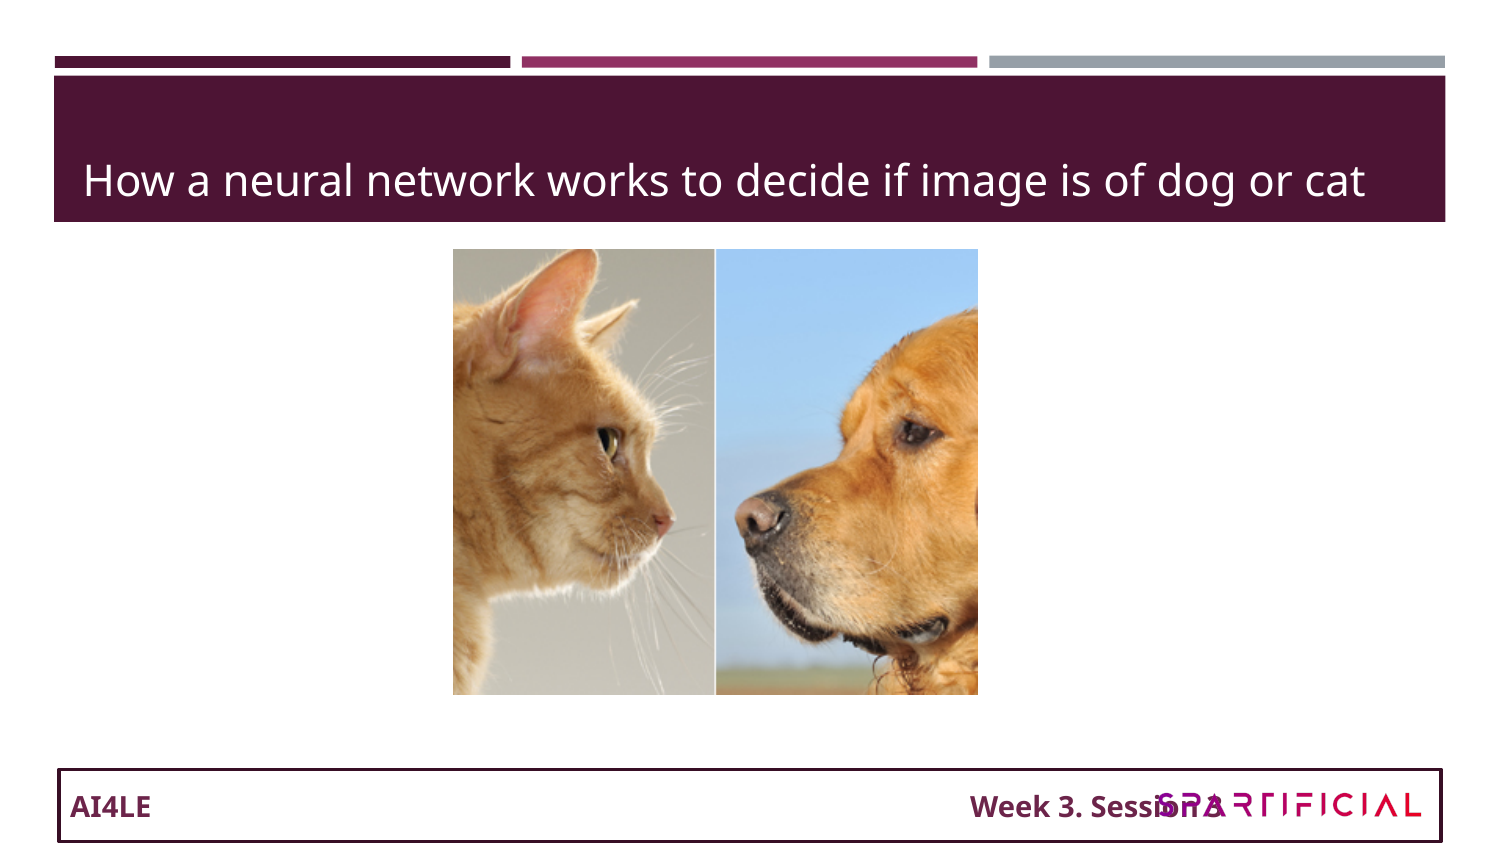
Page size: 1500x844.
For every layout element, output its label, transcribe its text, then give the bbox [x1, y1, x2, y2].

title How a neural network works to decide if image is of dog or cat [71, 86, 1429, 212]
picture [1152, 784, 1429, 821]
picture [453, 249, 978, 696]
text_box AI4LE Week 3. Session 3 [58, 769, 1442, 842]
